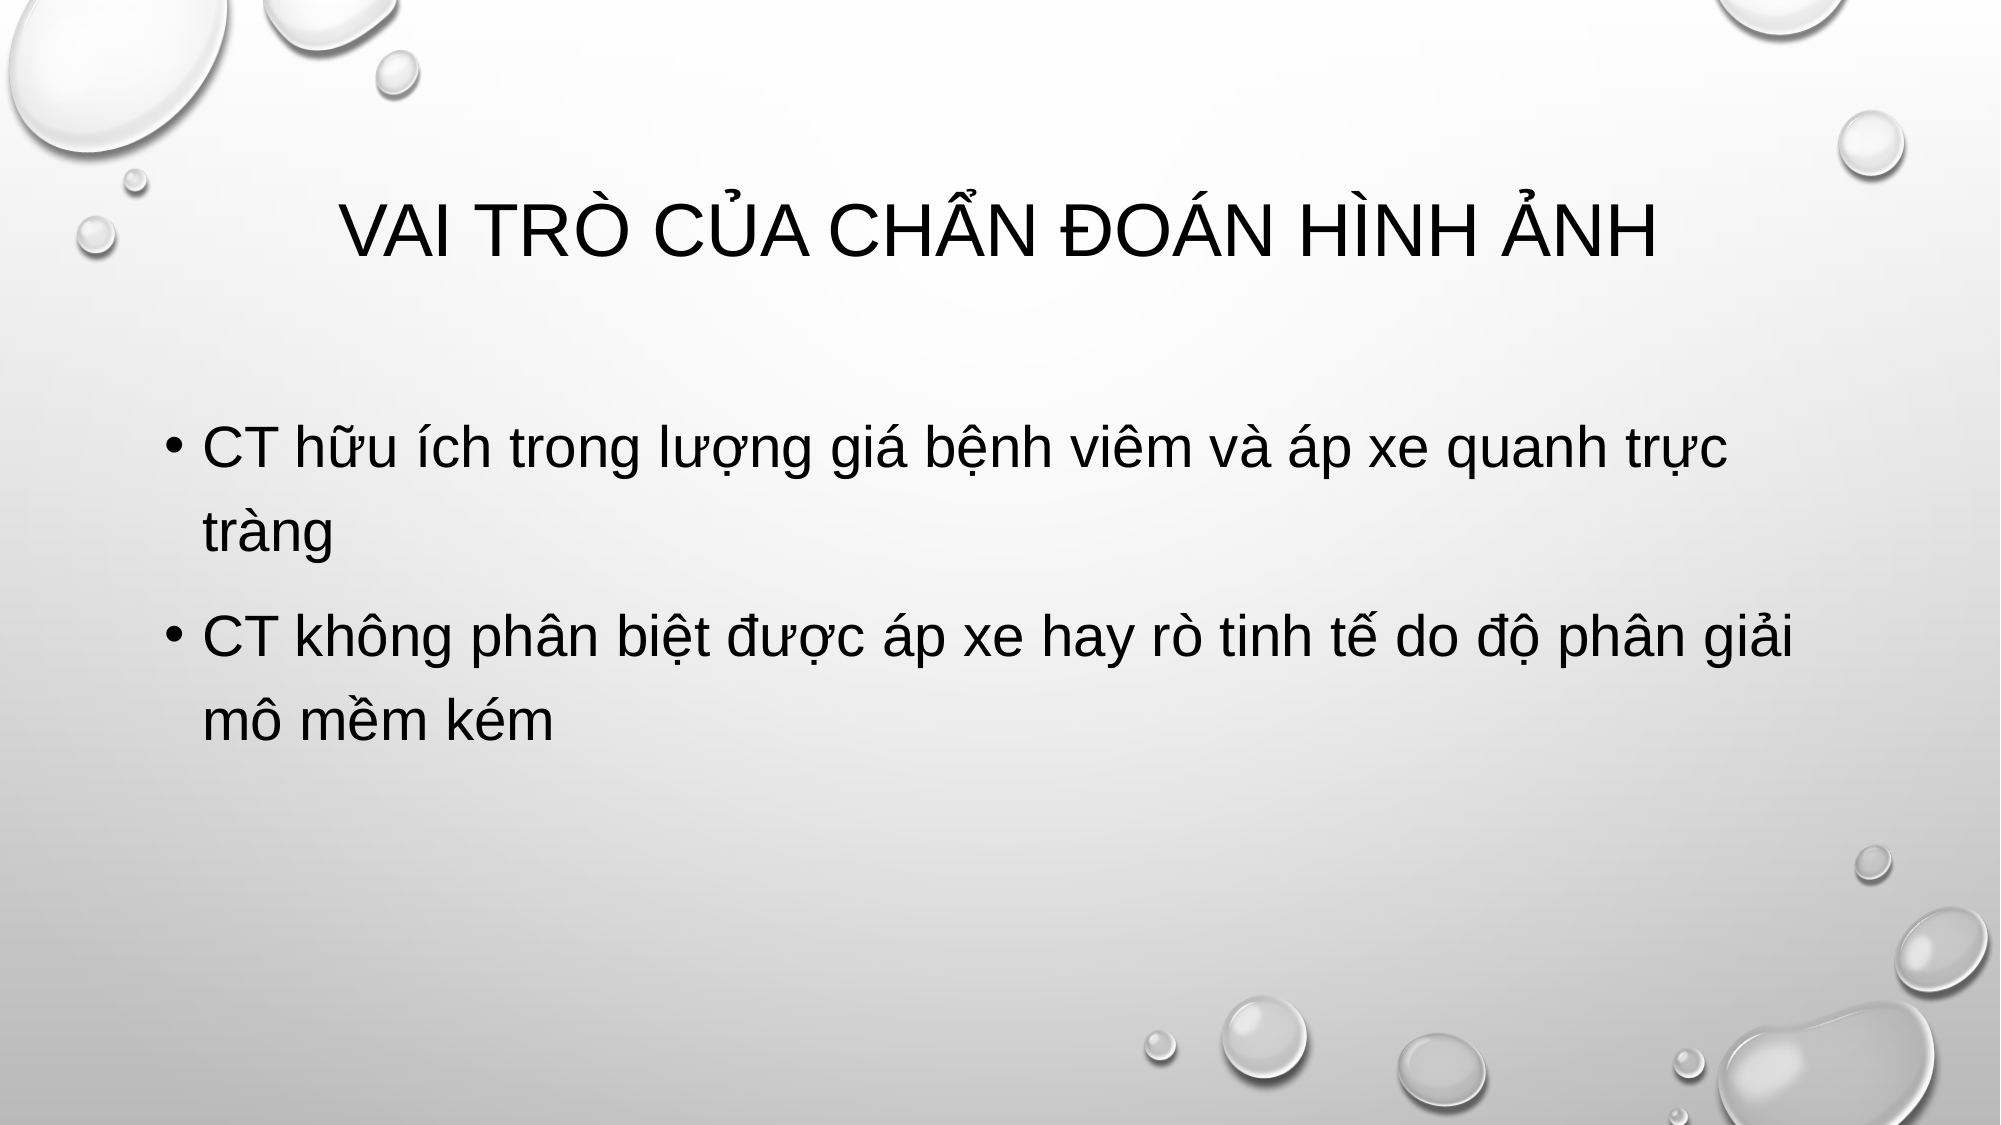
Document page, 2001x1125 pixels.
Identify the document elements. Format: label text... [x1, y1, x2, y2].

picture [0, 0, 2000, 1125]
list CT hữu ích trong lượng giá bệnh viêm và áp xe quanh trực tràng CT không phân biệt được áp xe hay rò tinh tế do độ phân giải mô mềm kém [149, 388, 1850, 950]
title VAI TRÒ CỦA CHẨN ĐOÁN HÌNH ẢNH [149, 101, 1851, 364]
